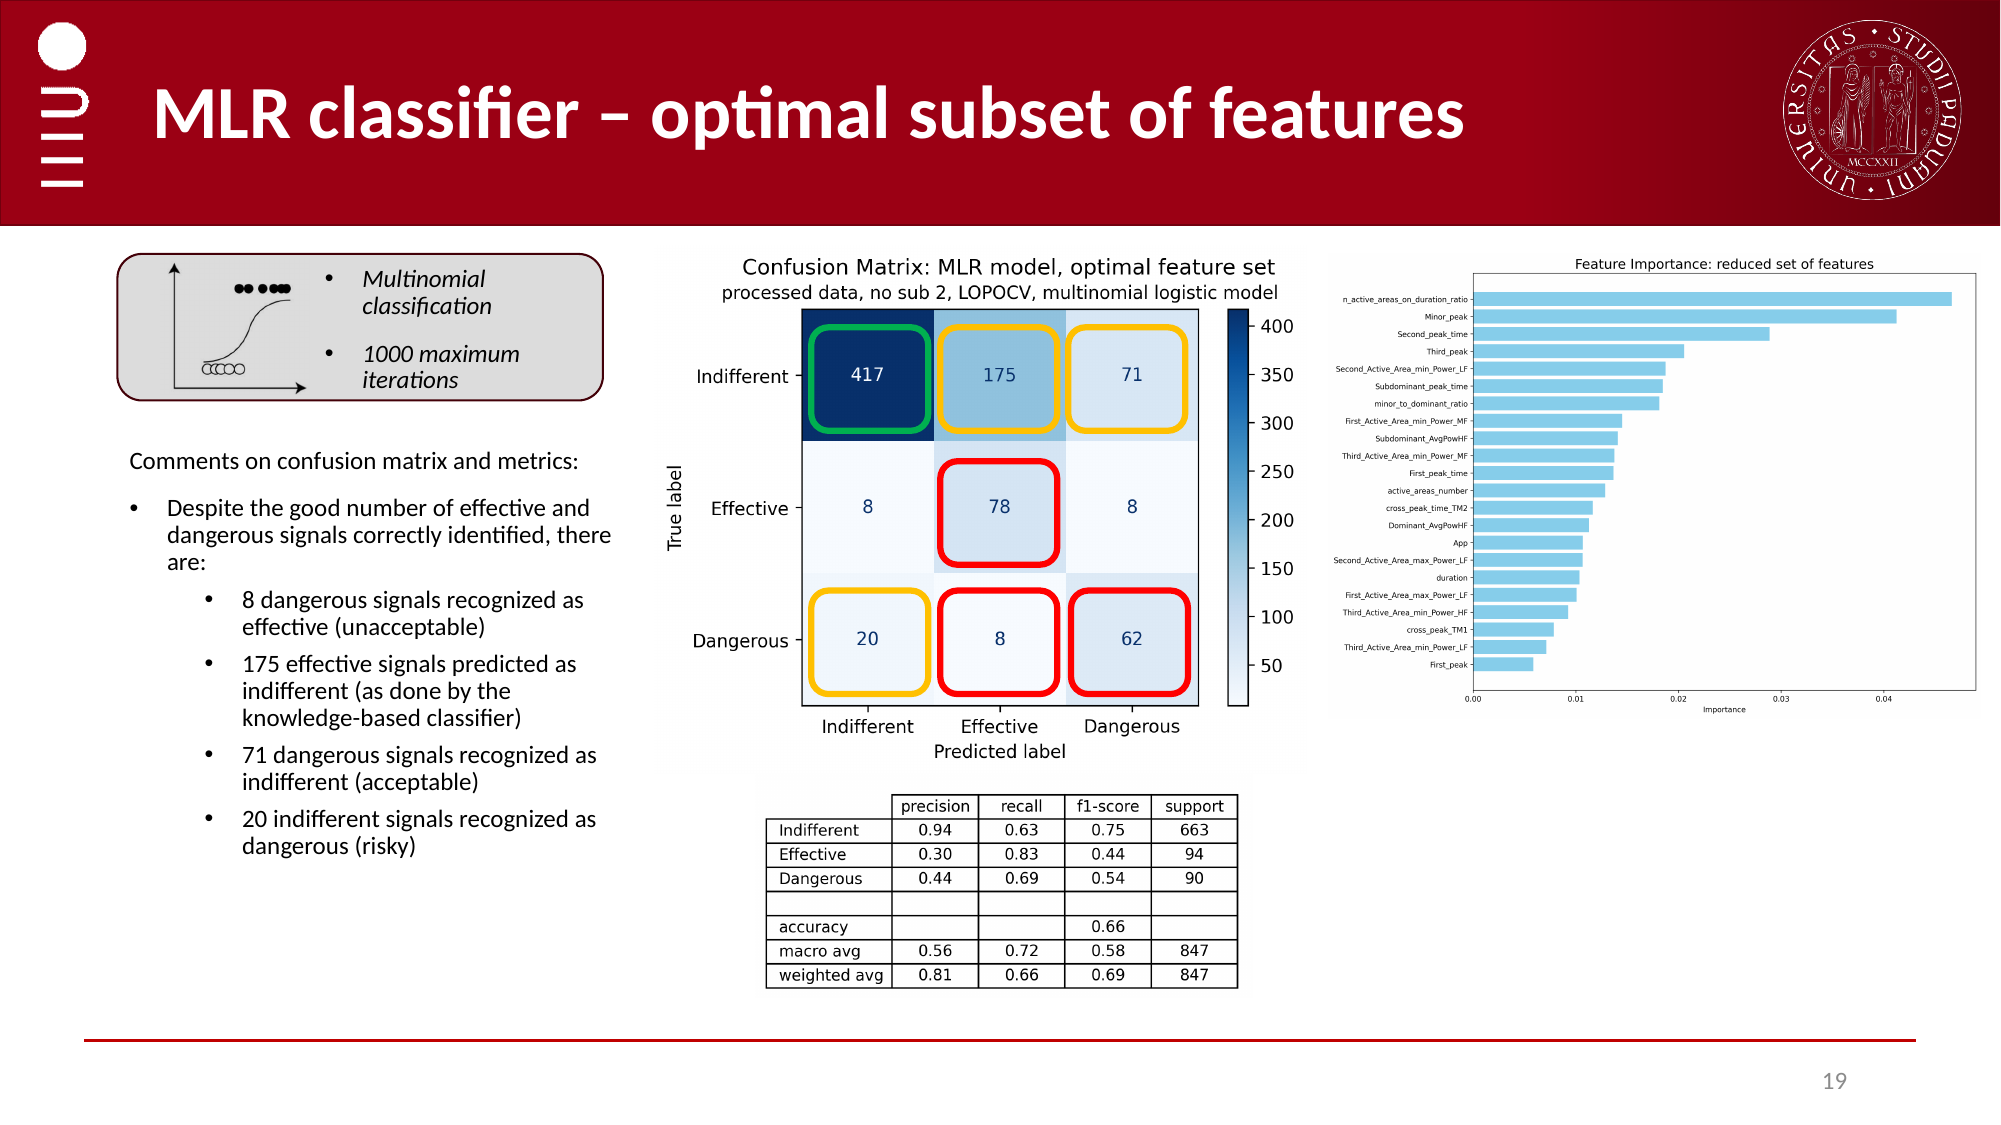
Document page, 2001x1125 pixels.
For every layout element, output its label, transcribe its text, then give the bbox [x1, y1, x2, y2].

picture [654, 245, 1307, 998]
slide_number 19 [1412, 1049, 1863, 1110]
picture [1783, 20, 1963, 200]
text_box [116, 252, 604, 402]
list Comments on confusion matrix and metrics: Despite the good number of effective and dangerous signals correctly identified, there are: 8 dangerous signals recognized as effective (unacceptable) 175 effective signals predicted as indifferent (as done by the knowledge-based classifier) 71 dangerous signals recognized as indifferent (acceptable) 20 indifferent signals recognized as dangerous (risky) [114, 440, 633, 879]
title MLR classifier – optimal subset of features [137, 34, 1763, 194]
picture [1328, 253, 1981, 726]
text_box Multinomial classification 1000 maximum iterations [310, 258, 615, 376]
picture [160, 258, 310, 395]
